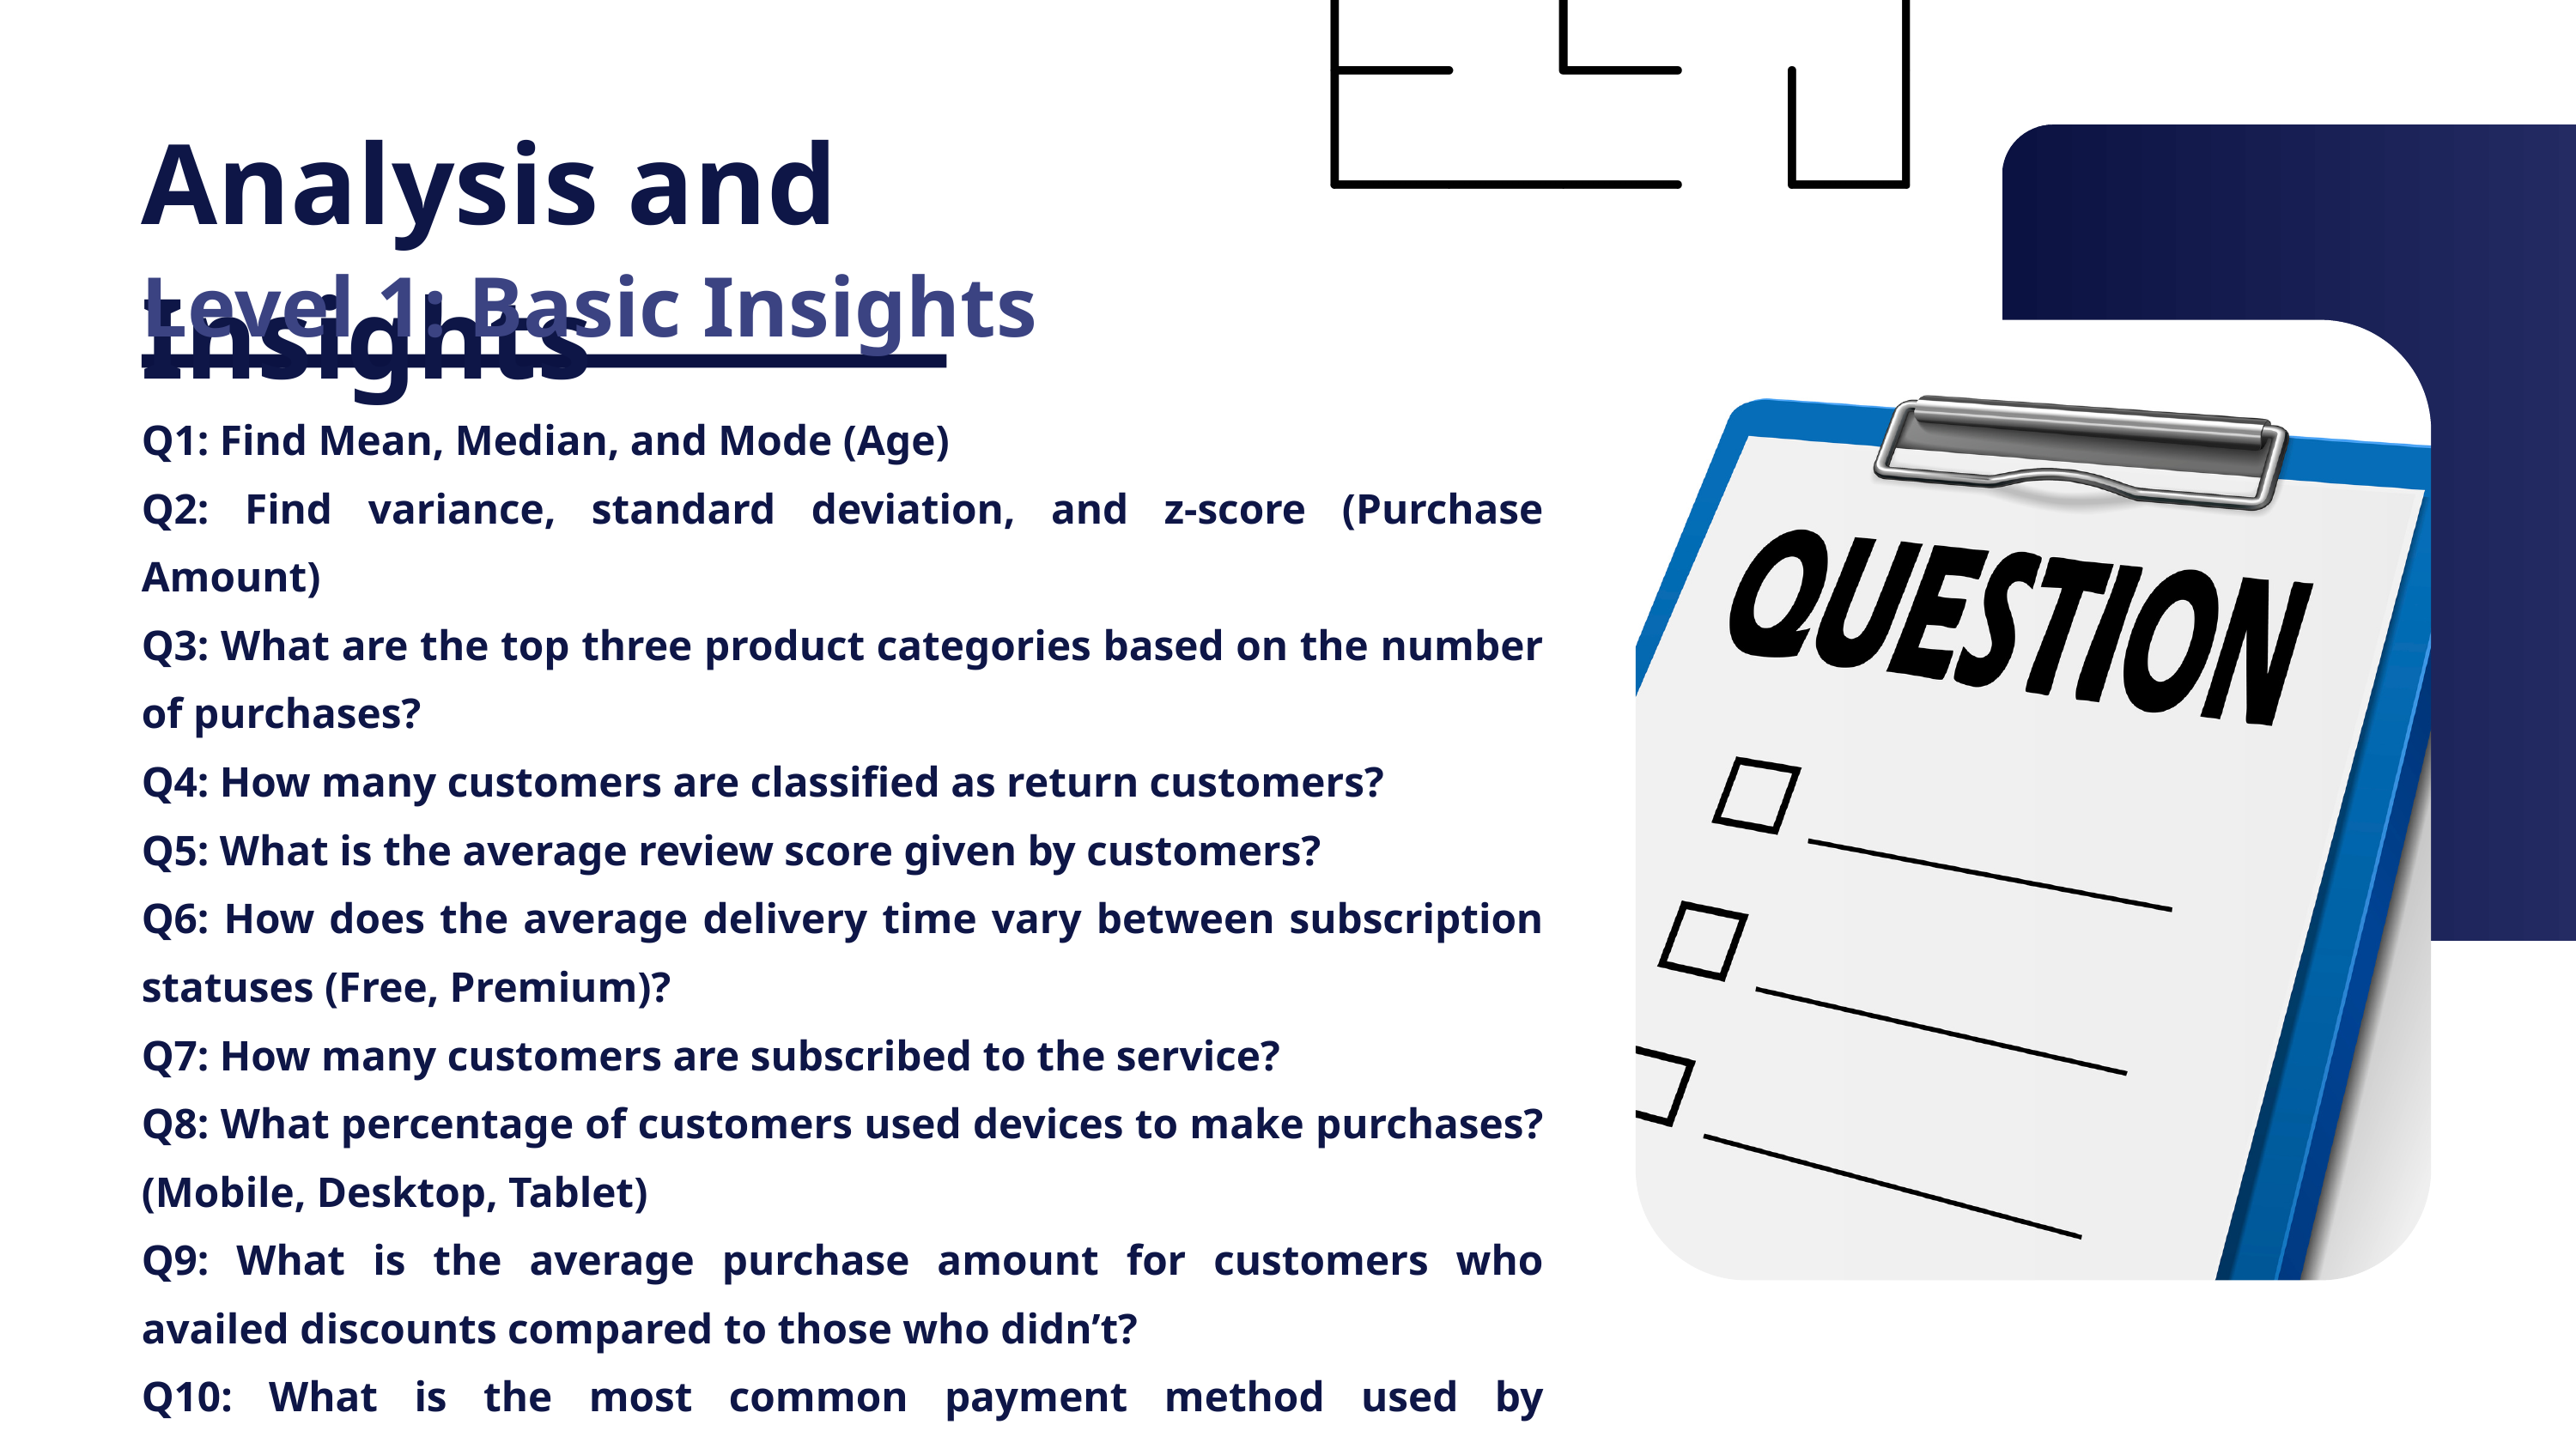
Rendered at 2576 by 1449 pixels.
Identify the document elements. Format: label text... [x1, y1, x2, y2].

text_box Q1: Find Mean, Median, and Mode (Age) Q2: Find variance, standard deviation, and z-score (Purchase Amount) Q3: What are the top three product categories based on the number of purchases? Q4: How many customers are classified as return customers? Q5: What is the average review score given by customers? Q6: How does the average delivery time vary between subscription statuses (Free, Premium)? Q7: How many customers are subscribed to the service? Q8: What percentage of customers used devices to make purchases? (Mobile, Desktop, Tablet) Q9: What is the average purchase amount for customers who availed discounts compared to those who didn’t? Q10: What is the most common payment method used by customers? [141, 395, 1545, 1449]
text_box [1330, 0, 1911, 189]
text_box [1635, 319, 2432, 1281]
text_box Level 1: Basic Insights [141, 238, 1109, 354]
text_box Analysis and Insights [141, 91, 1249, 402]
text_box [2002, 124, 2576, 942]
